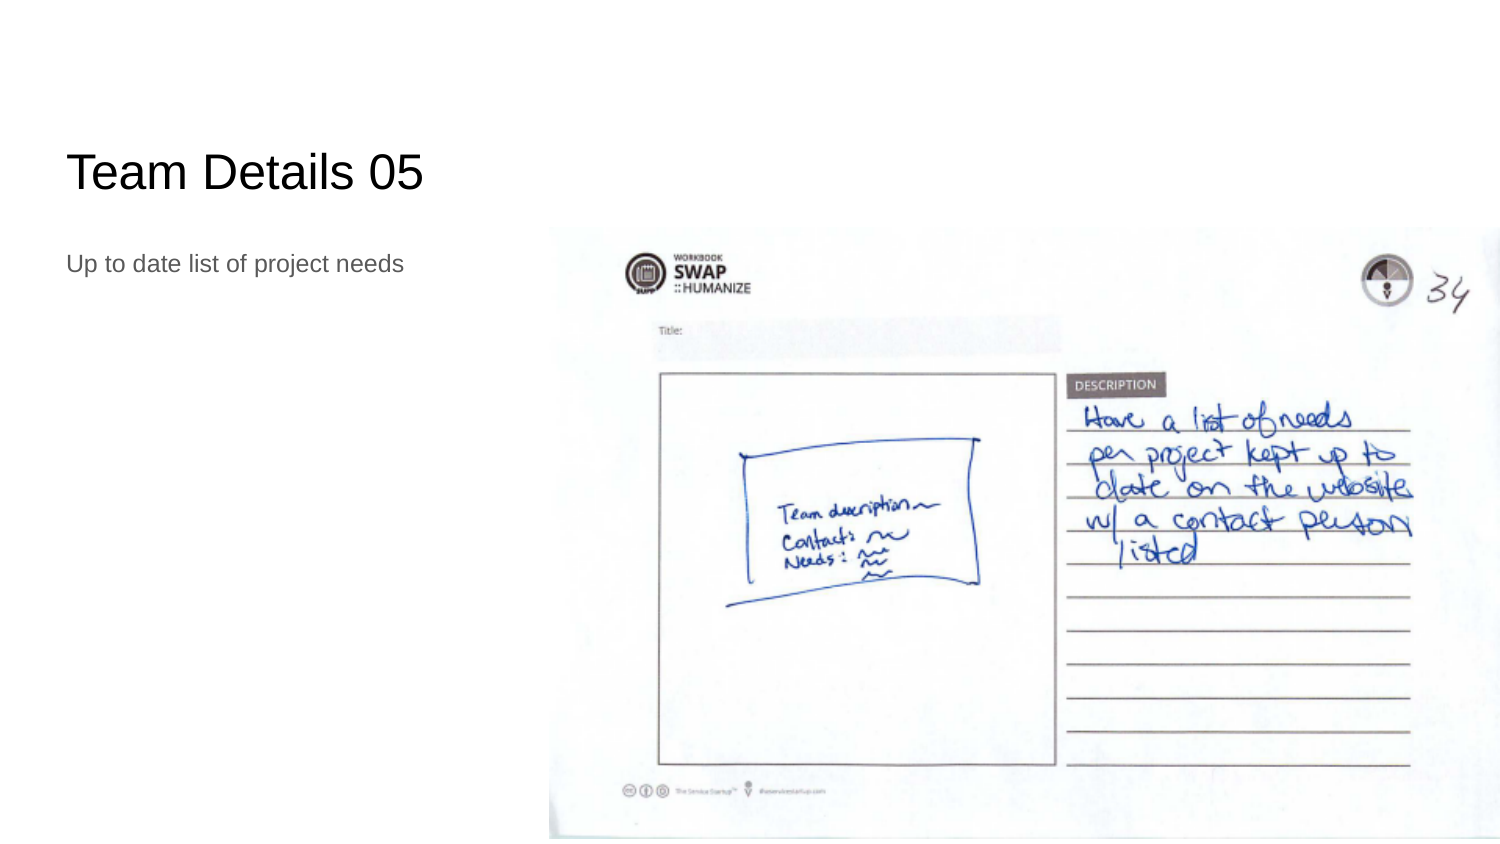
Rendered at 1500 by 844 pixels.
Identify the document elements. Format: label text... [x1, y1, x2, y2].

list Up to date list of project needs [51, 227, 512, 750]
picture [549, 227, 1500, 840]
title Team Details 05 [51, 91, 512, 216]
